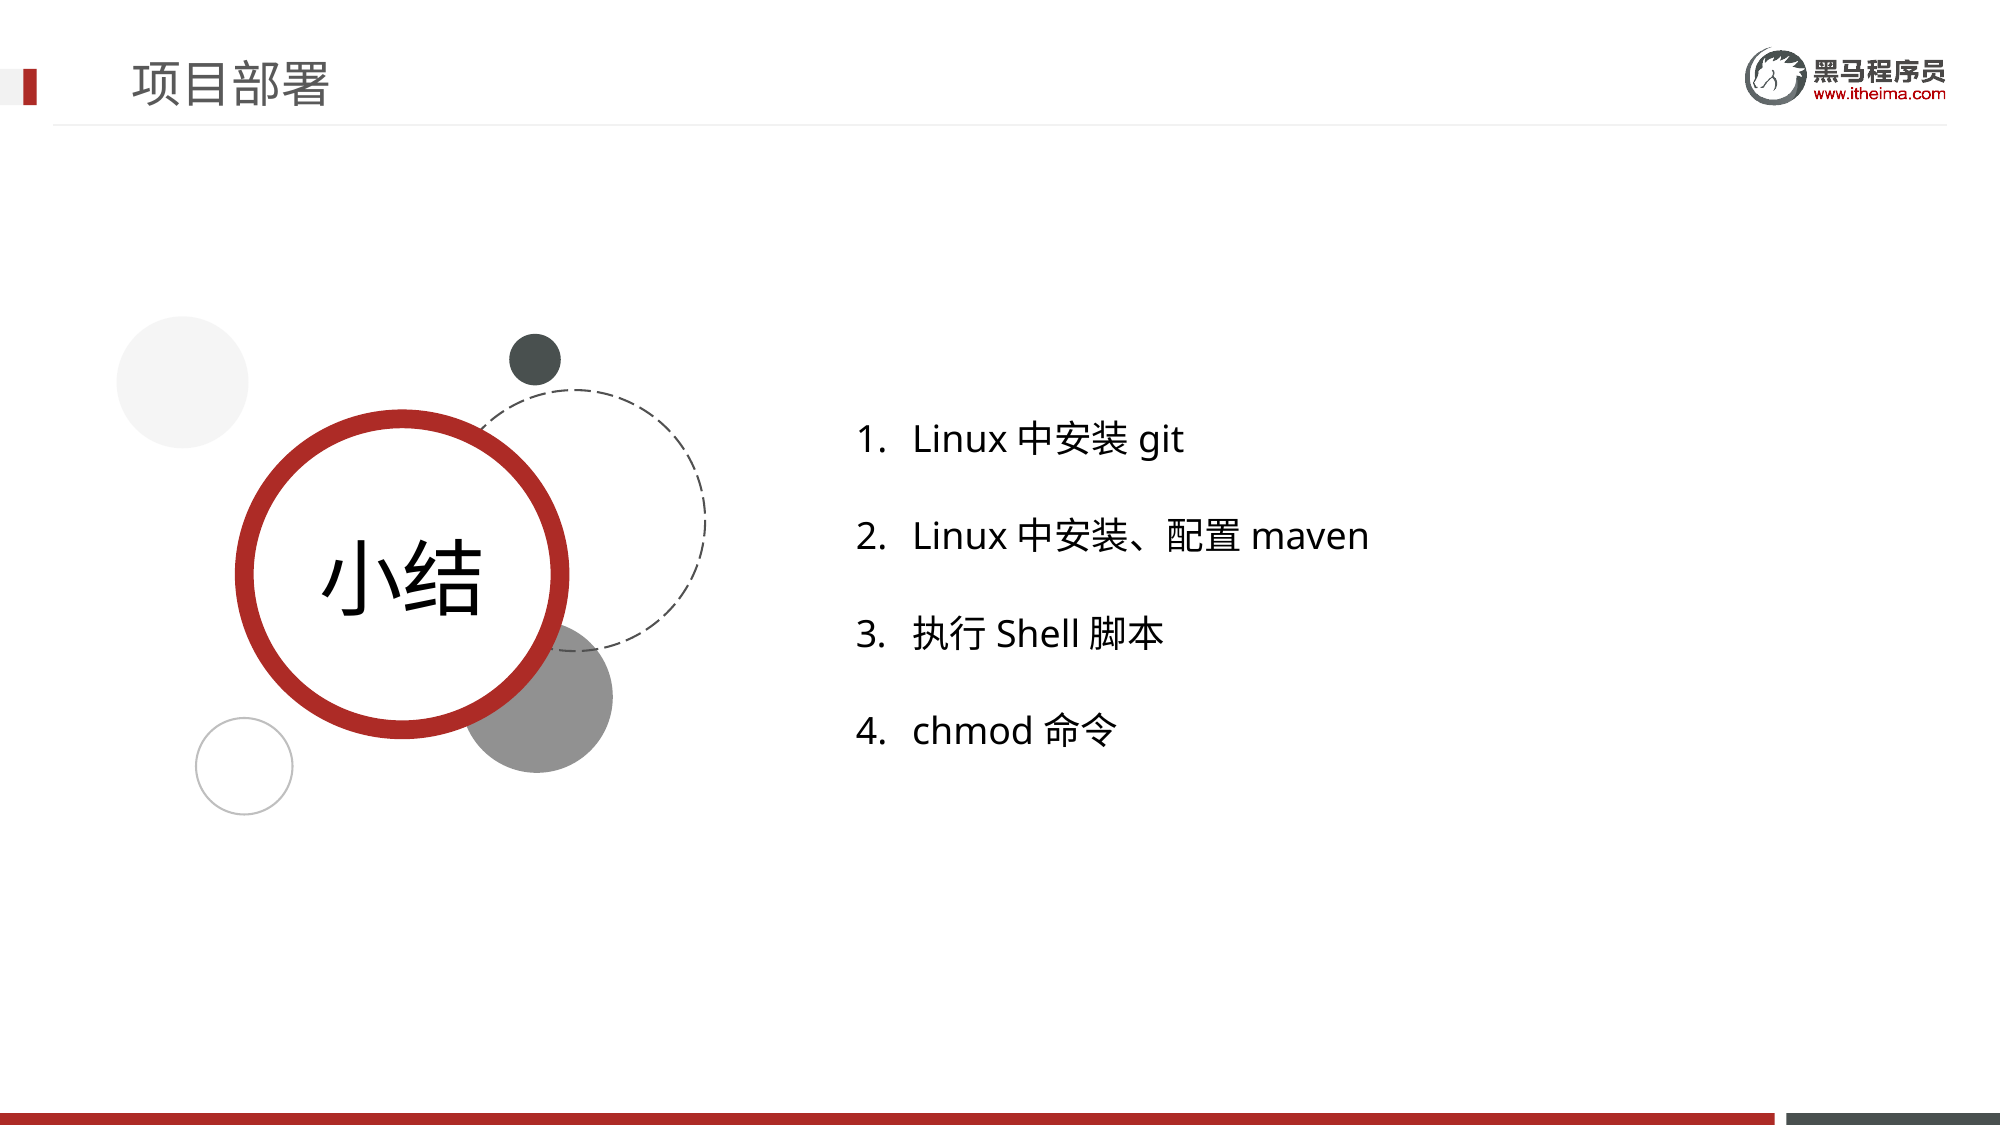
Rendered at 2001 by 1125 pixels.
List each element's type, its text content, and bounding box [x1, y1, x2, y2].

list Linux中安装git Linux中安装、配置maven 执行Shell脚本 chmod命令 [841, 239, 1786, 980]
picture [1744, 46, 1946, 106]
title 项目部署 [116, 40, 1556, 125]
